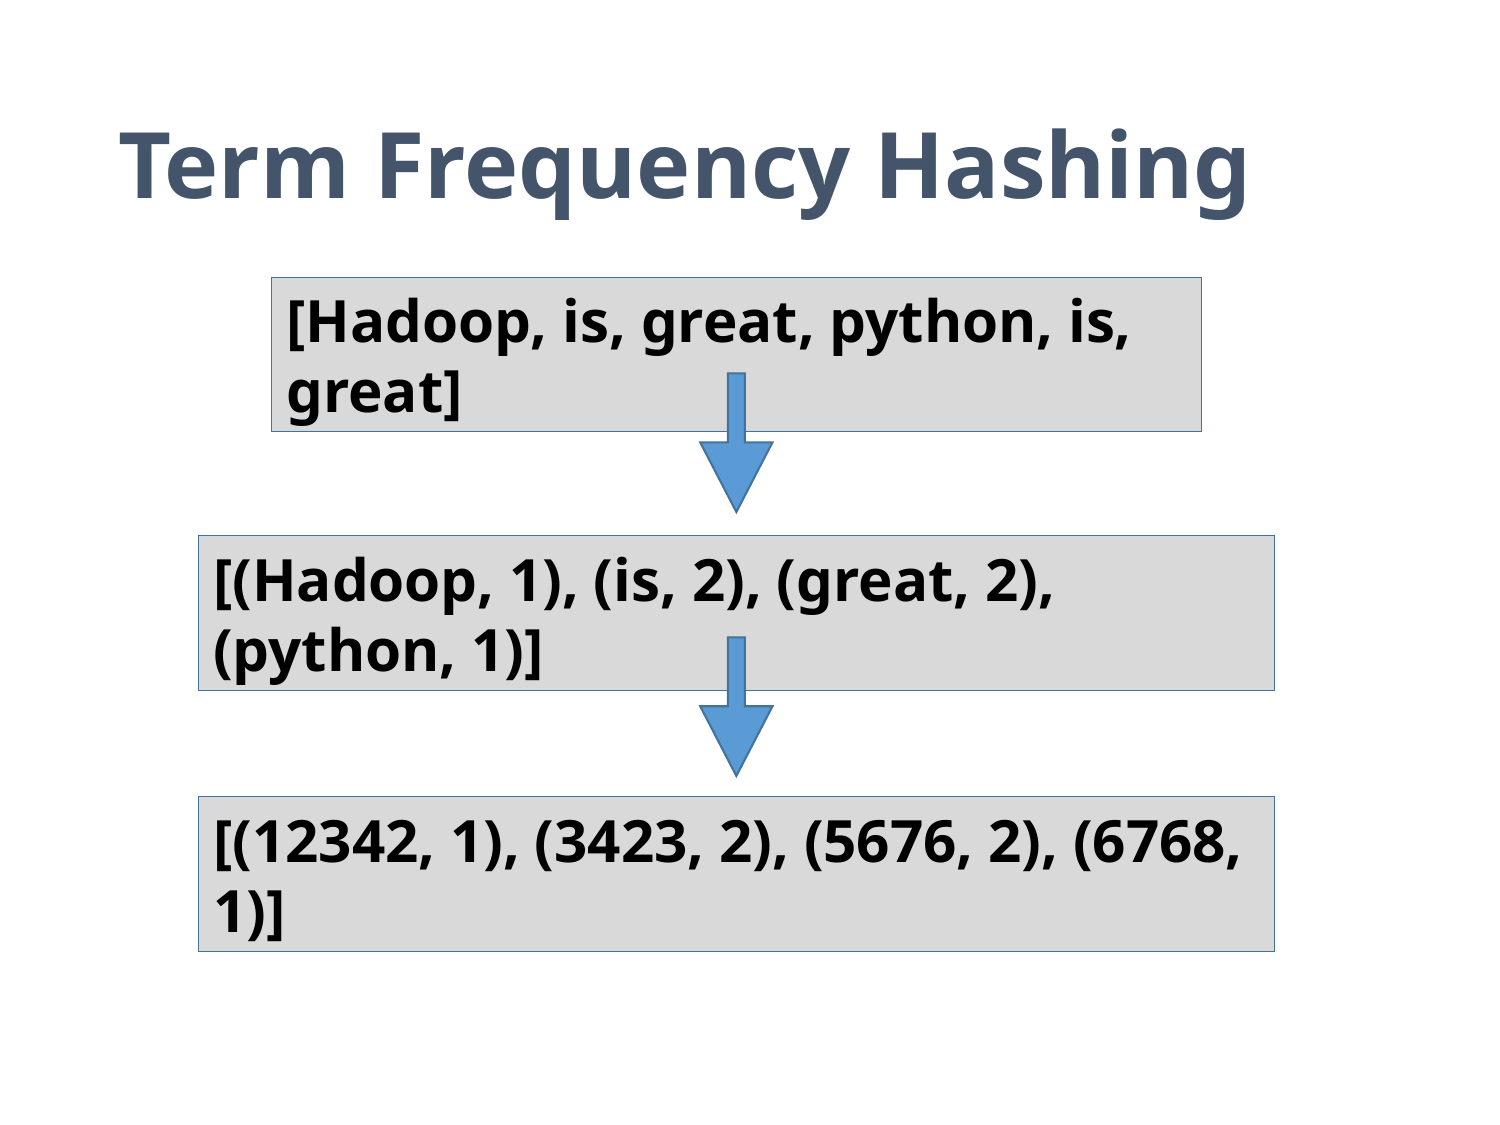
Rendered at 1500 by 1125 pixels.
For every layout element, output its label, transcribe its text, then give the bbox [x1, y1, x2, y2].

text_box [(12342, 1), (3423, 2), (5676, 2), (6768, 1)] [198, 796, 1275, 952]
text_box [698, 372, 775, 515]
text_box [698, 636, 775, 779]
title Term Frequency Hashing [103, 59, 1397, 278]
text_box [Hadoop, is, great, python, is, great] [271, 277, 1202, 432]
text_box [(Hadoop, 1), (is, 2), (great, 2), (python, 1)] [198, 535, 1275, 691]
